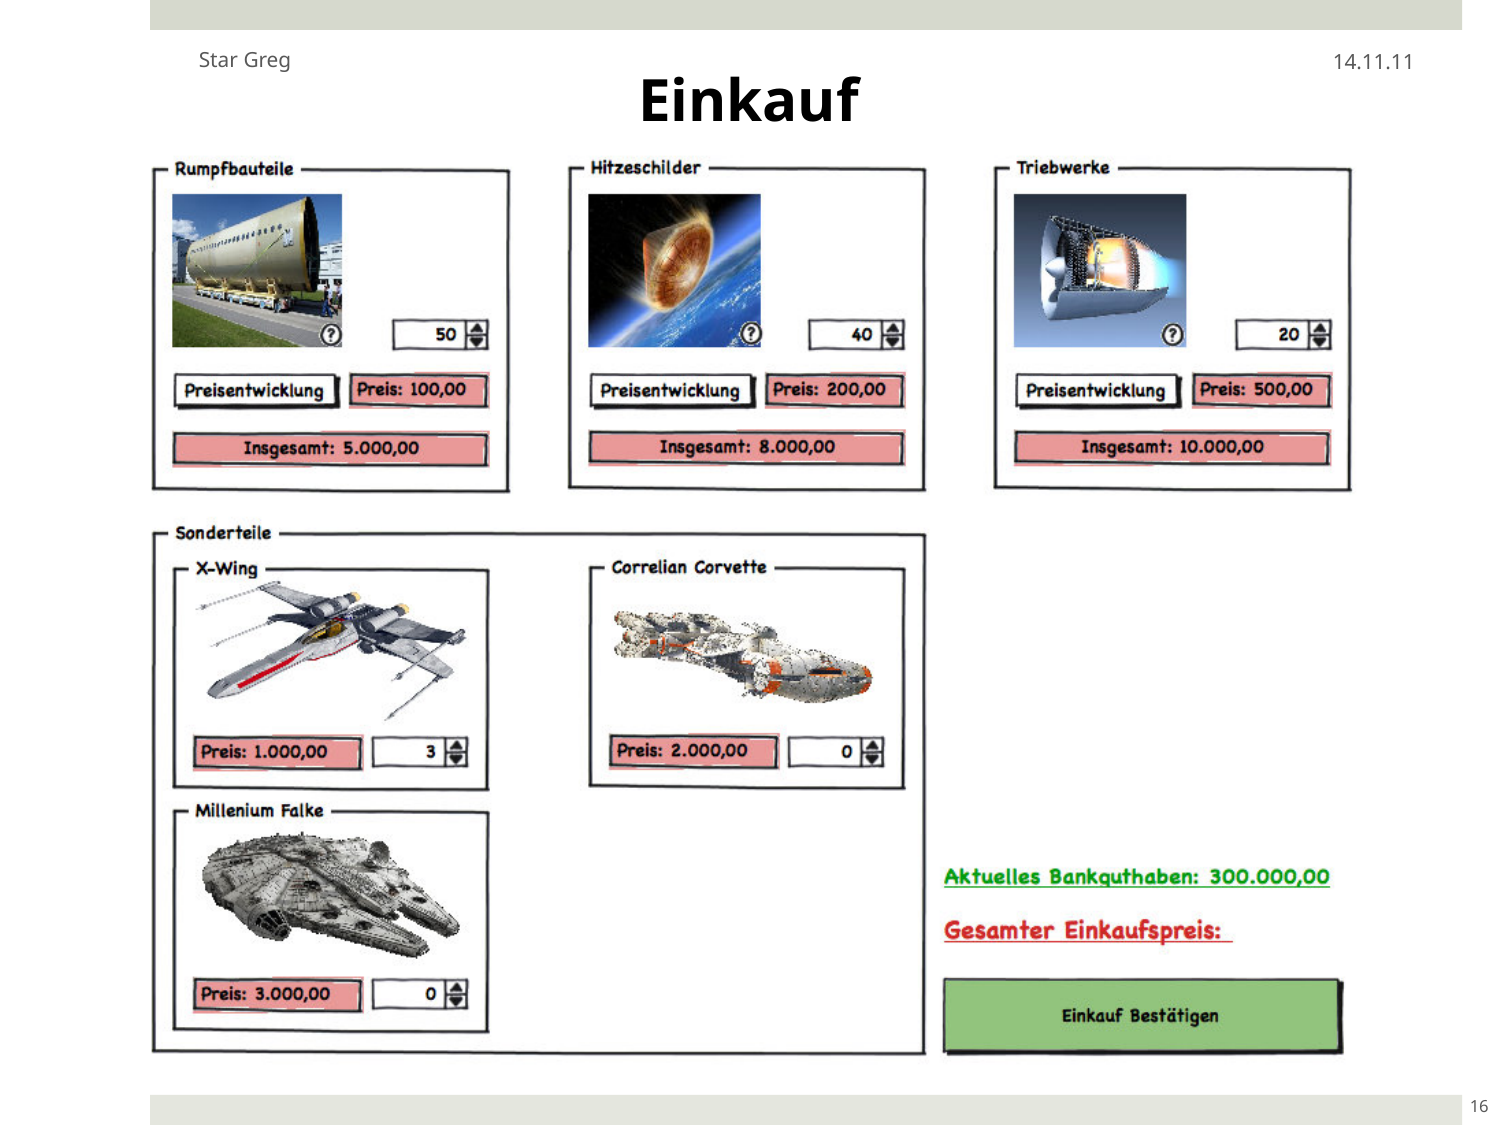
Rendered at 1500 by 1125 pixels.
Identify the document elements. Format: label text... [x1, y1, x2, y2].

footer Star Greg [183, 30, 659, 91]
text_box Einkauf [623, 55, 877, 133]
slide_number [1079, 30, 1430, 91]
slide_number 16 [1441, 1077, 1500, 1125]
picture [141, 133, 1359, 1079]
